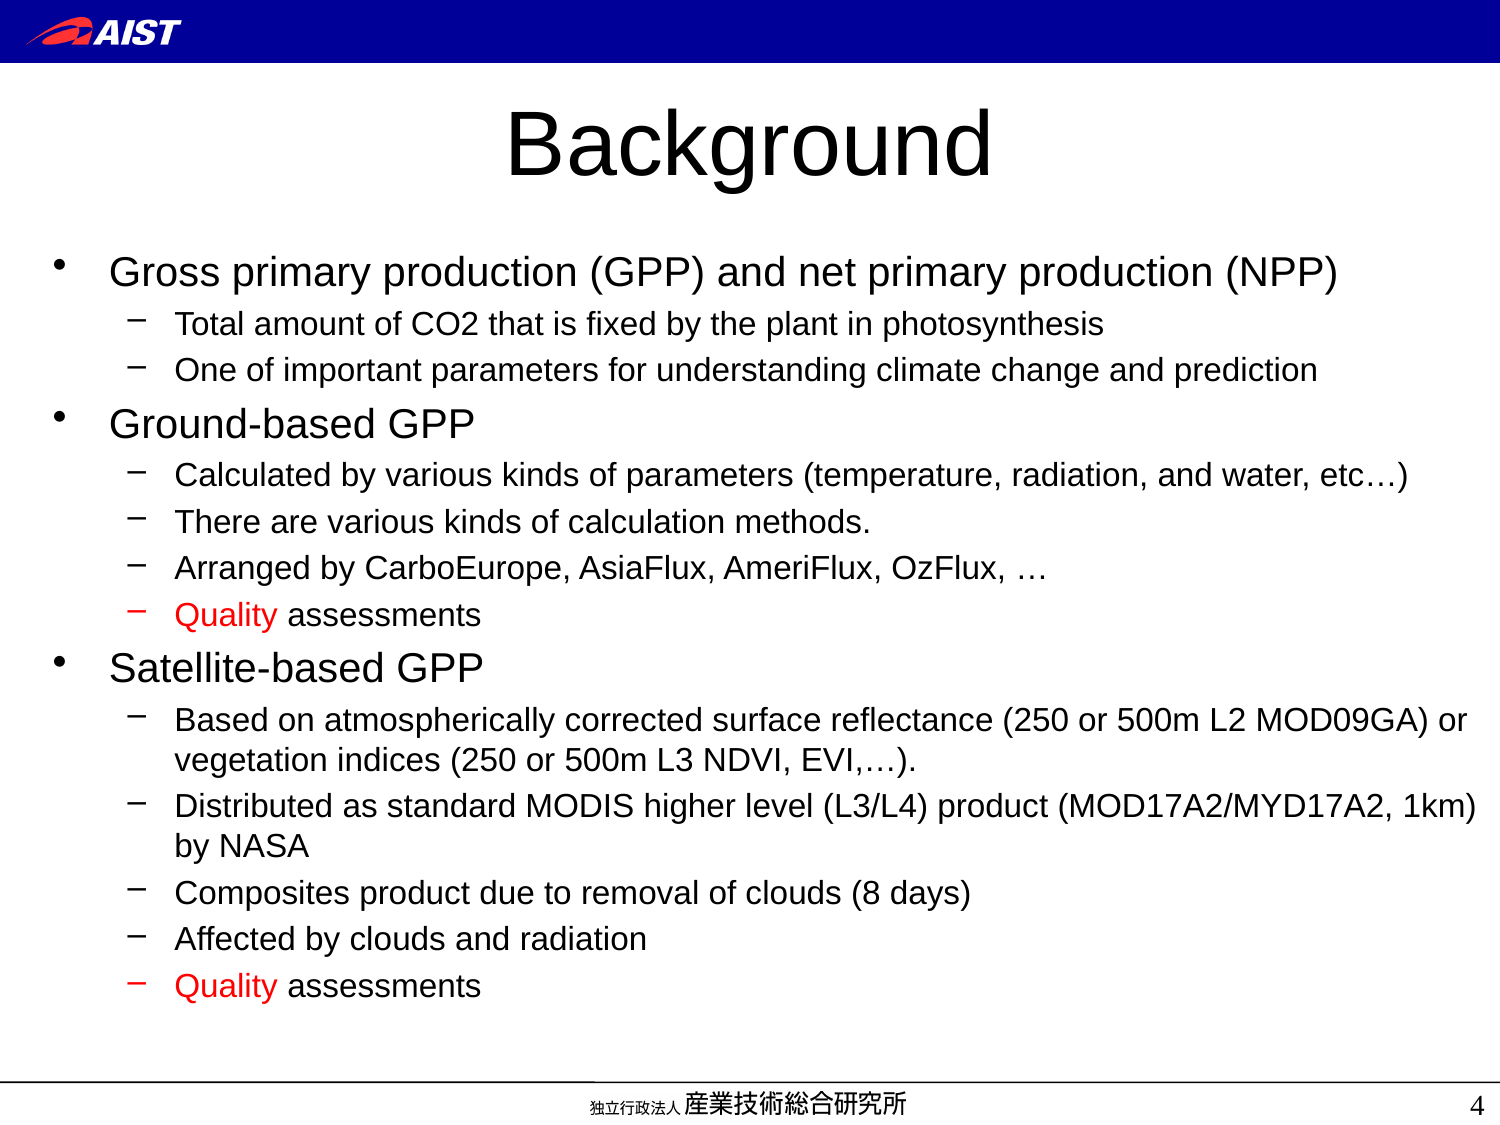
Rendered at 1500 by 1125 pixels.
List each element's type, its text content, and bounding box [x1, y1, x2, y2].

picture [590, 1091, 906, 1115]
picture [0, 0, 1500, 63]
title Background [74, 44, 1426, 233]
slide_number 4 [1149, 1078, 1500, 1125]
list Gross primary production (GPP) and net primary production (NPP) Total amount of CO2 that is fixed by the plant in photosynthesis One of important parameters for understanding climate change and prediction Ground-based GPP Calculated by various kinds of parameters (temperature, radiation, and water, etc…) There are various kinds of calculation methods. Arranged by CarboEurope, AsiaFlux, AmeriFlux, OzFlux, … Quality assessments Satellite-based GPP Based on atmospherically corrected surface reflectance (250 or 500m L2 MOD09GA) or vegetation indices (250 or 500m L3 NDVI, EVI,…). Distributed as standard MODIS higher level (L3/L4) product (MOD17A2/MYD17A2, 1km) by NASA Composites product due to removal of clouds (8 days) Affected by clouds and radiation Quality assessments [37, 237, 1500, 981]
